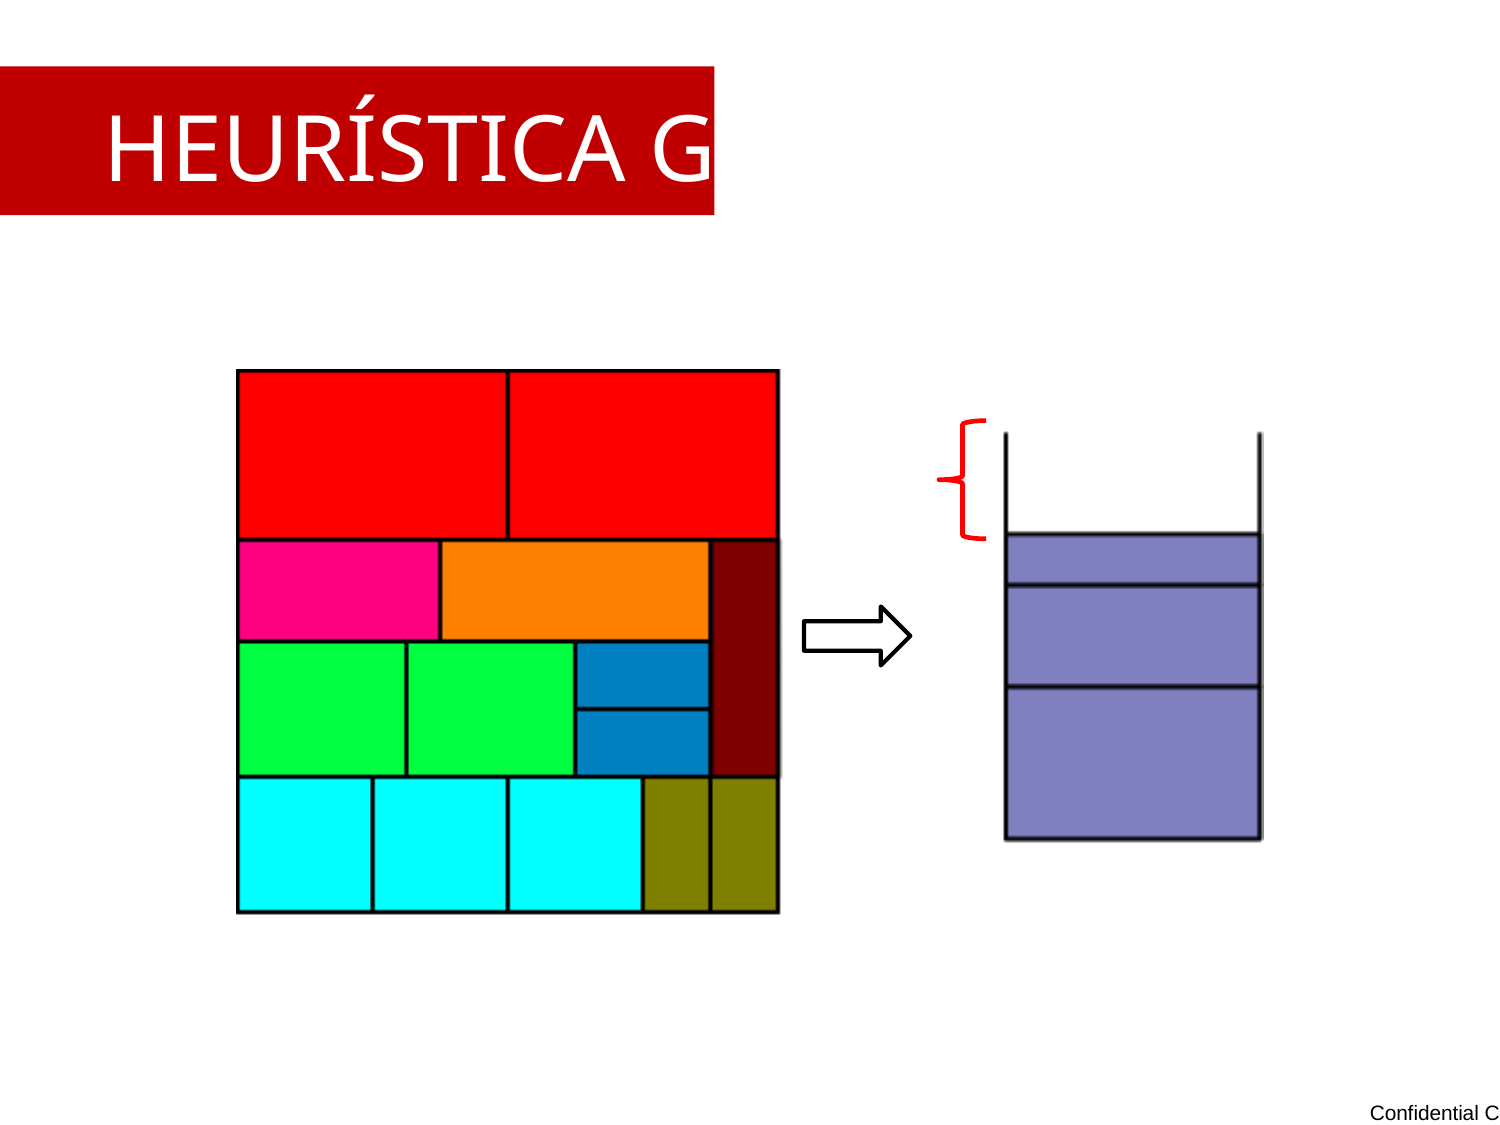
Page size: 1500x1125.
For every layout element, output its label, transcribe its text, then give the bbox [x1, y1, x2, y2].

text_box HEURÍSTICA GULOSA [88, 51, 1439, 239]
picture [235, 369, 1264, 917]
text_box [0, 64, 88, 217]
